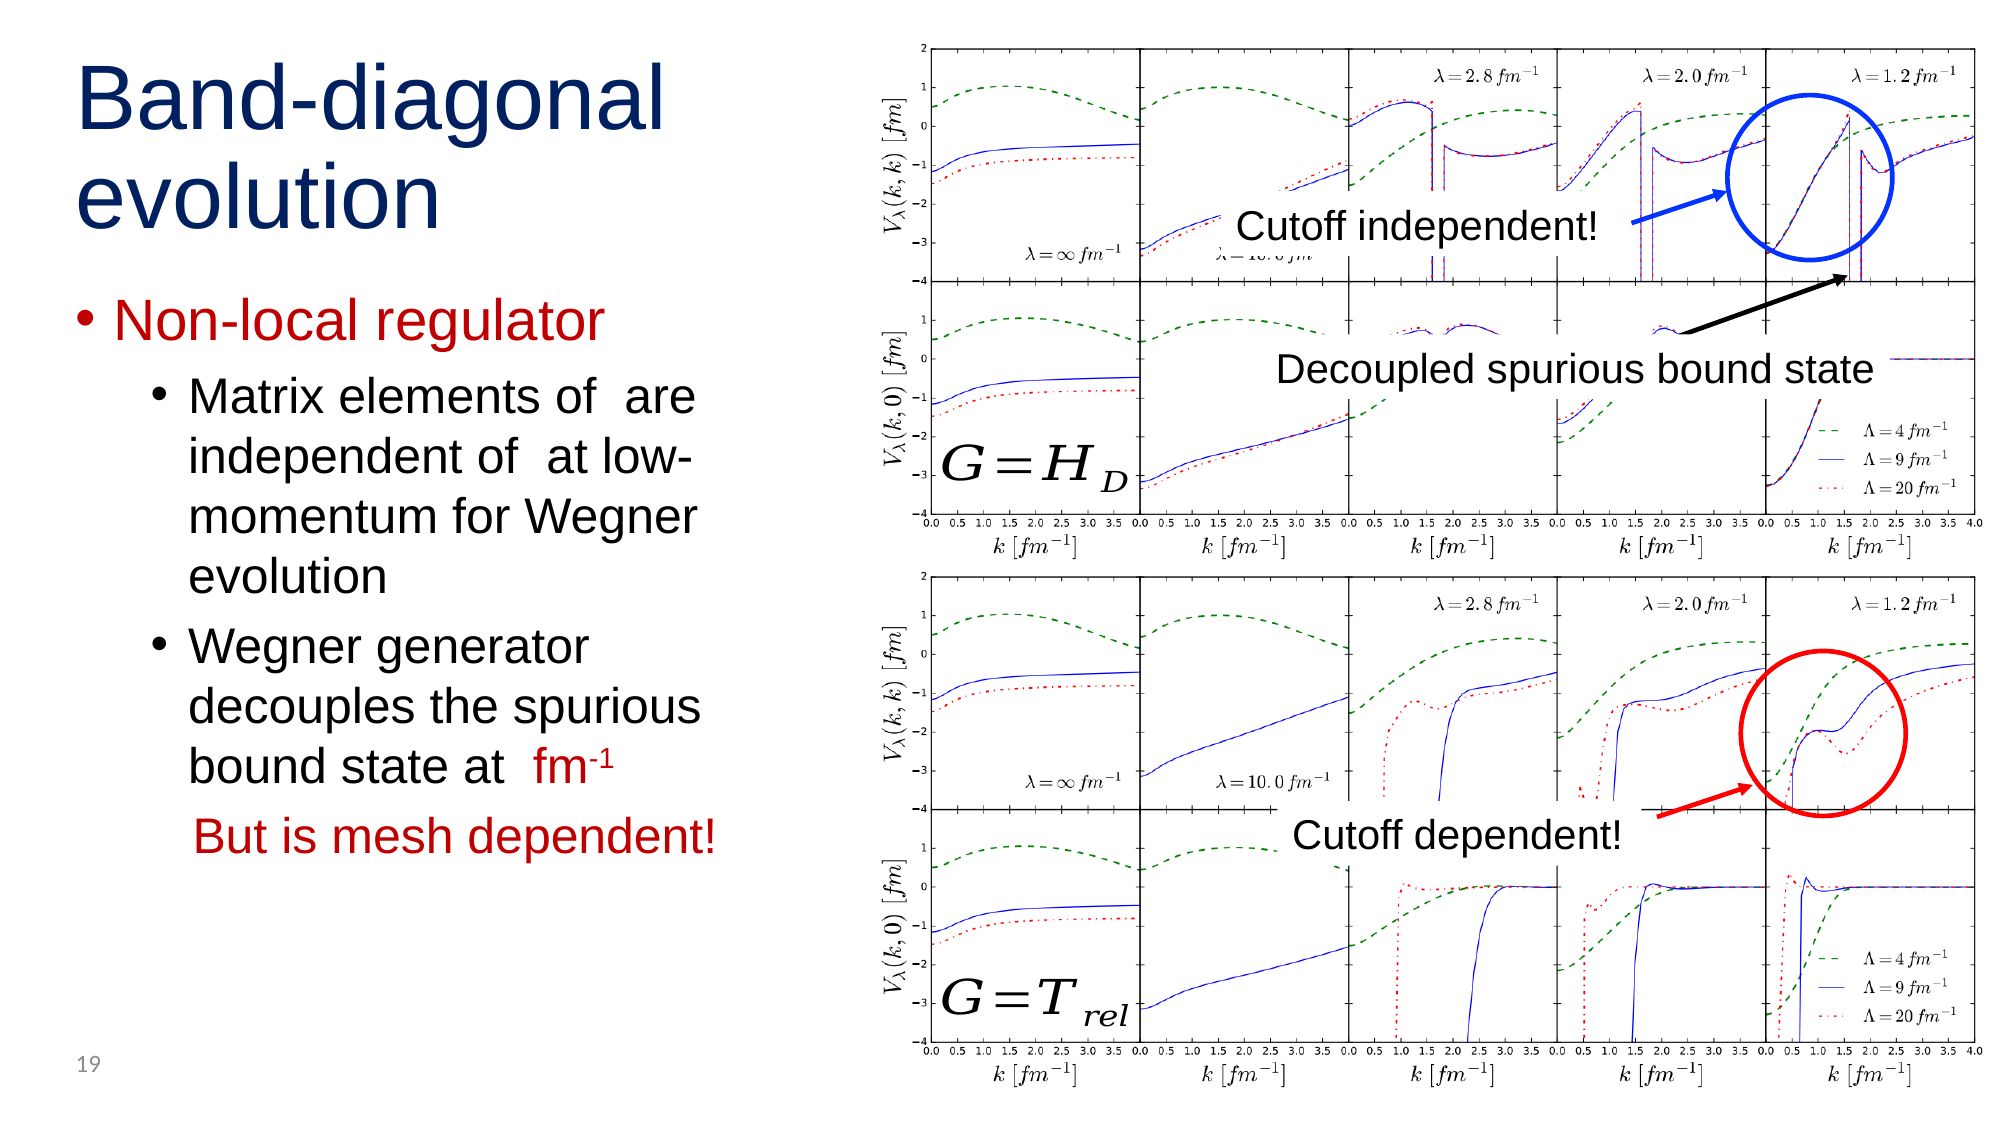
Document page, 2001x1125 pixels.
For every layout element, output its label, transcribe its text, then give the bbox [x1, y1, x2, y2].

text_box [1631, 191, 1728, 224]
slide_number 19 [60, 1032, 511, 1093]
picture [874, 36, 1989, 1093]
title Band-diagonal evolution [60, 16, 875, 283]
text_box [1656, 784, 1753, 817]
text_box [1679, 275, 1848, 336]
